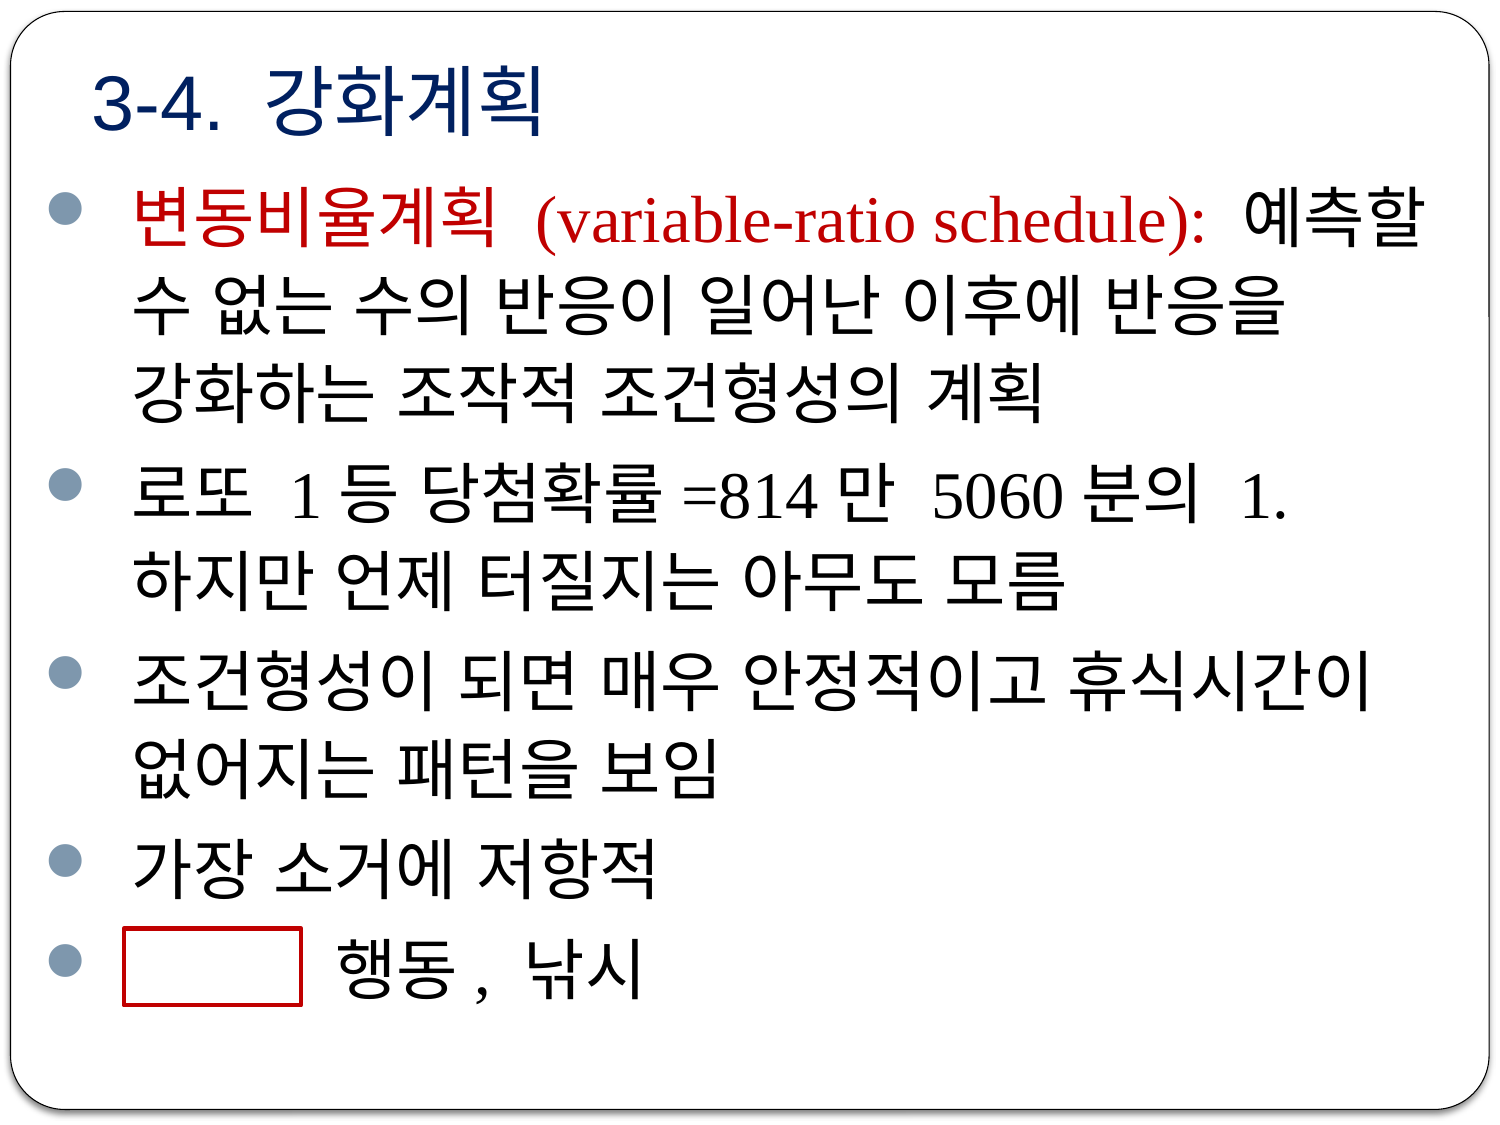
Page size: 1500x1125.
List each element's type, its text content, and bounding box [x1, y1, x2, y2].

text_box 변동비율계획 (variable-ratio schedule): 예측할 수 없는 수의 반응이 일어난 이후에 반응을 강화하는 조작적 조건형성의 계획 로또 1등 당첨확률=814만 5060분의 1. 하지만 언제 터질지는 아무도 모름 조건형성이 되면 매우 안정적이고 휴식시간이 없어지는 패턴을 보임 가장 소거에 저항적 행동, 낚시 [29, 160, 1447, 1083]
text_box [123, 928, 302, 1006]
title 3-4. 강화계획 [76, 45, 1425, 160]
